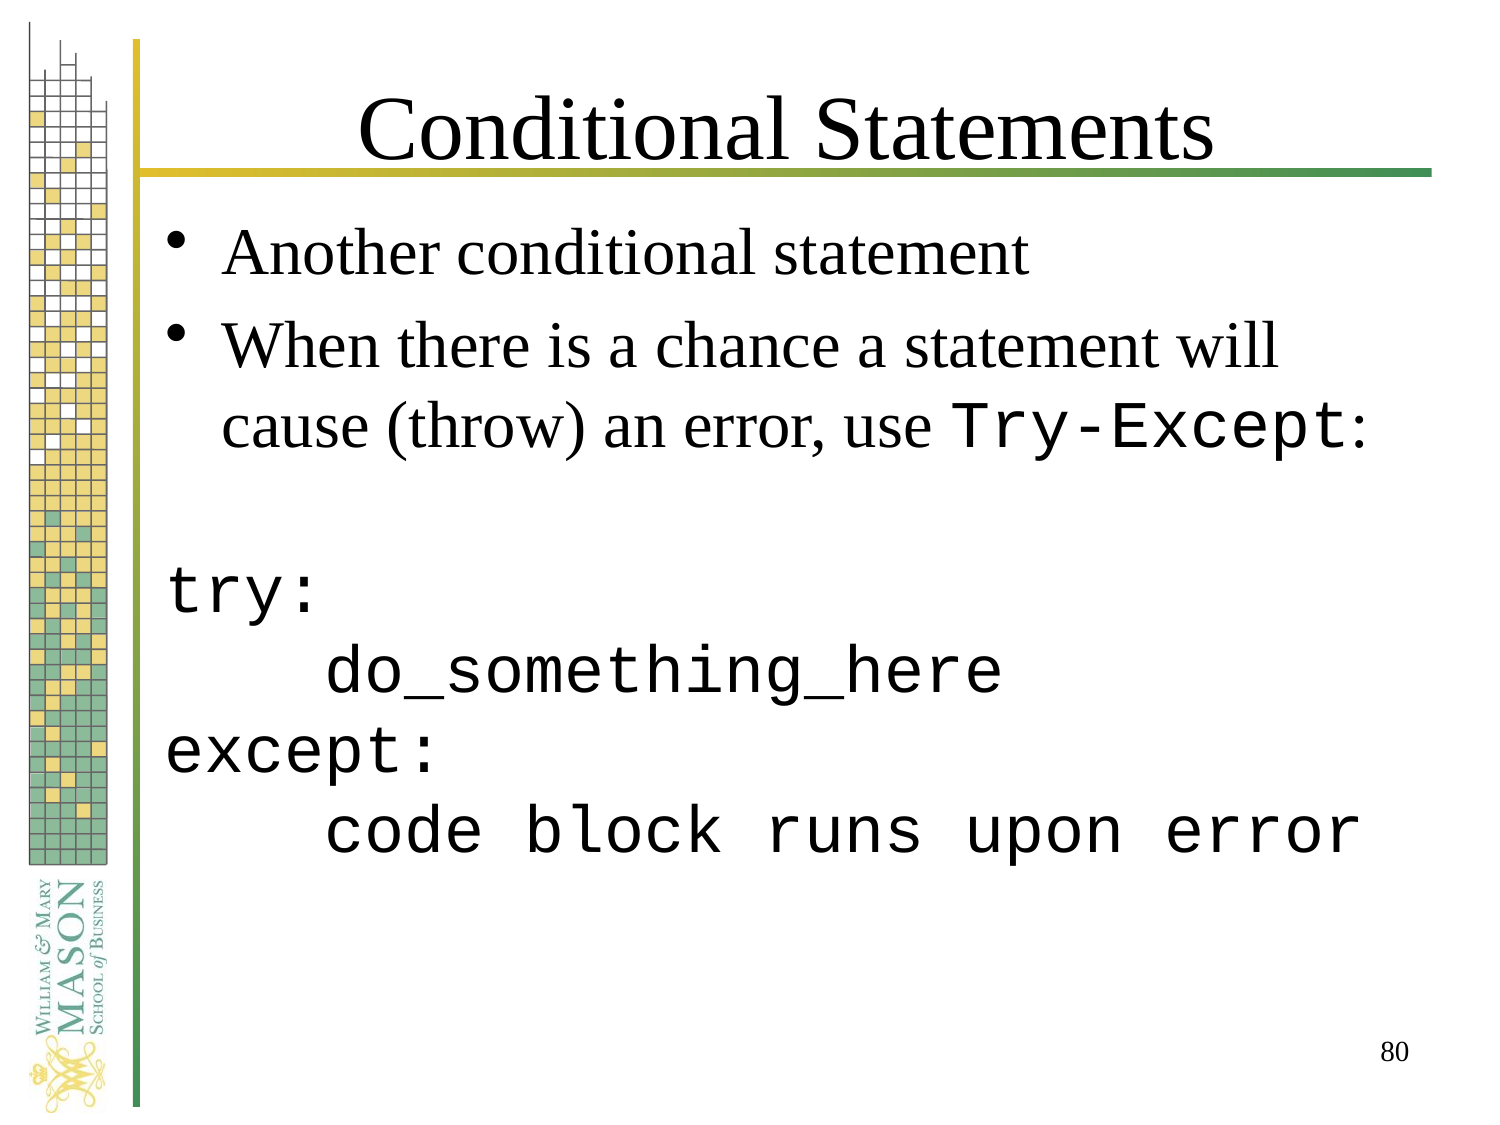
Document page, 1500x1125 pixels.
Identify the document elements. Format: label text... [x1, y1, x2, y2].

title Conditional Statements [150, 45, 1425, 200]
text_box try: do_something_here except: code block runs upon error [149, 538, 1500, 873]
list Another conditional statement When there is a chance a statement will cause (throw) an error, use Try-Except: [150, 200, 1425, 538]
table_cell != [29, 879, 107, 1113]
slide_number 80 [1048, 1024, 1426, 1103]
